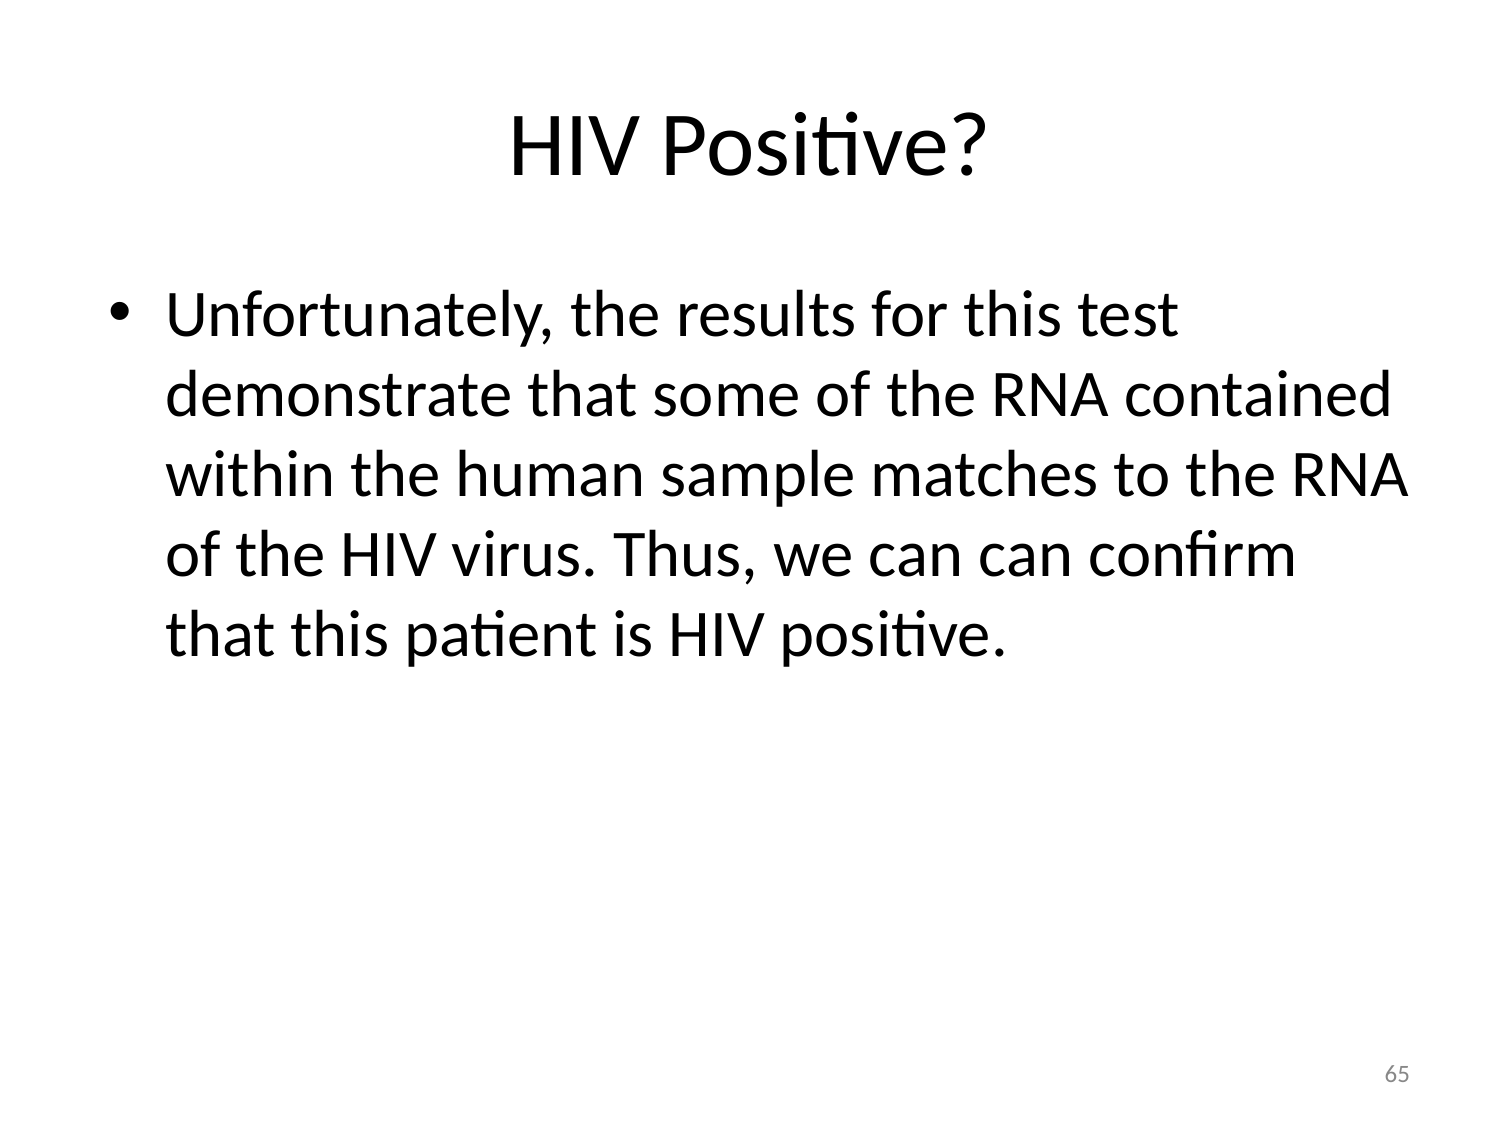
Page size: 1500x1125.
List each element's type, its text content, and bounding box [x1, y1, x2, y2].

list Unfortunately, the results for this test demonstrate that some of the RNA contained within the human sample matches to the RNA of the HIV virus. Thus, we can can confirm that this patient is HIV positive. [75, 262, 1425, 1005]
title HIV Positive? [75, 45, 1425, 233]
slide_number 65 [1074, 1042, 1425, 1103]
